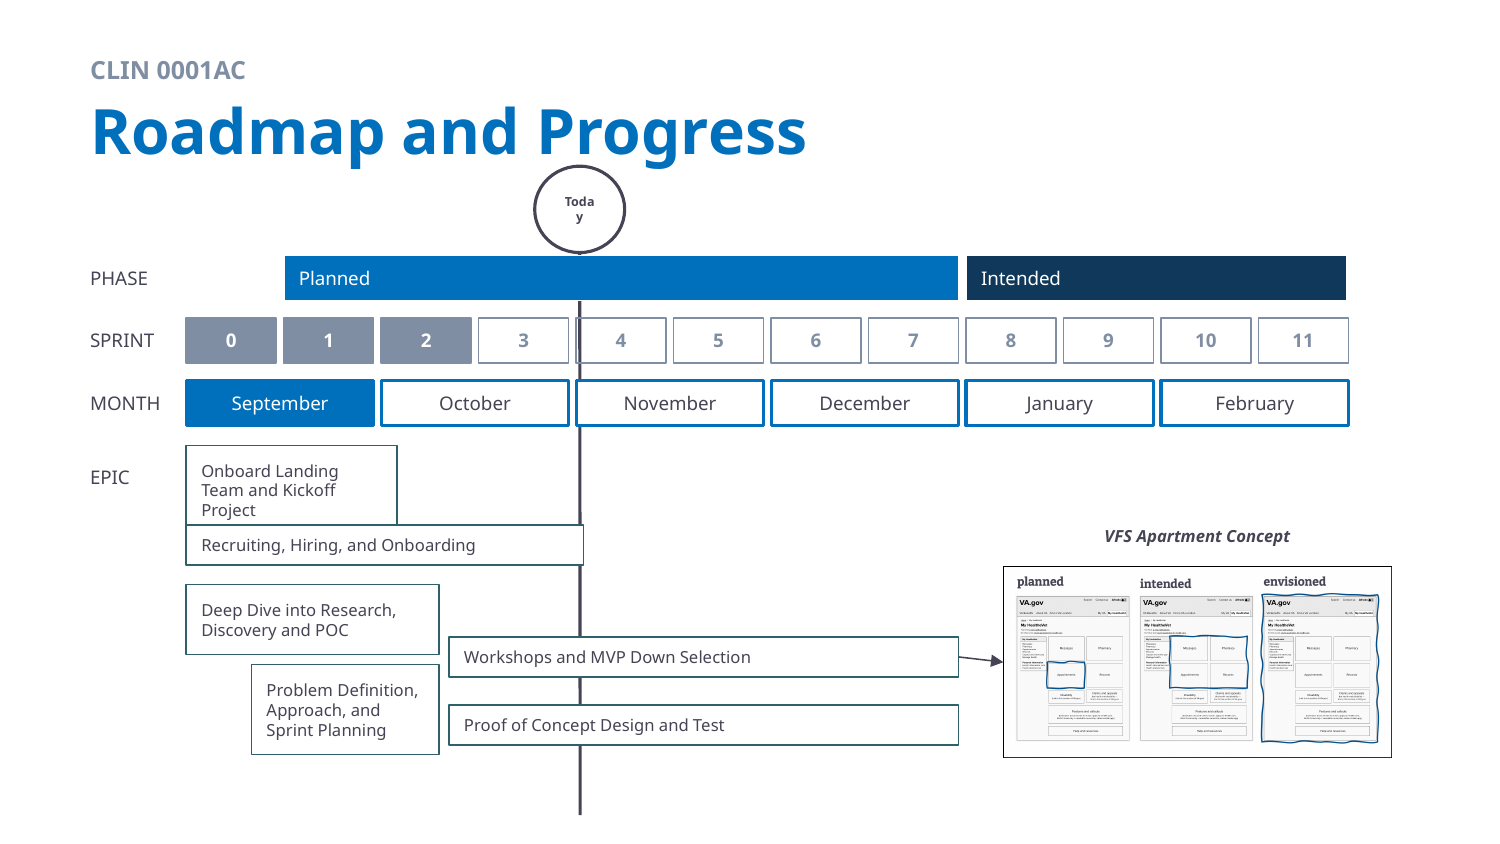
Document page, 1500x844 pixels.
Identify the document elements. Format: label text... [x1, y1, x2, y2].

text_box 2 [381, 317, 472, 364]
text_box Proof of Concept Design and Test [585, 704, 959, 745]
text_box Recruiting, Hiring, and Onboarding [186, 525, 574, 566]
text_box October [381, 380, 569, 426]
text_box Workshops and MVP Down Selection [585, 636, 959, 677]
text_box 6 [771, 317, 861, 364]
title Roadmap and Progress [75, 85, 1425, 188]
text_box Today [534, 166, 625, 253]
text_box PHASE [74, 255, 187, 301]
text_box 10 [1160, 317, 1251, 364]
text_box January [966, 380, 1154, 426]
text_box Onboard Landing Team and Kickoff Project [186, 445, 398, 525]
text_box 4 [585, 317, 667, 364]
text_box 9 [1063, 317, 1154, 364]
text_box MONTH [74, 380, 186, 426]
text_box December [771, 380, 959, 426]
text_box Planned [583, 255, 959, 301]
text_box February [1160, 380, 1349, 426]
list CLIN 0001AC [75, 40, 1425, 85]
picture [1003, 566, 1392, 758]
text_box Planned [283, 255, 575, 301]
text_box Problem Definition, Approach, and Sprint Planning [251, 664, 439, 755]
text_box Proof of Concept Design and Test [448, 704, 574, 745]
text_box VFS Apartment Concept [1003, 516, 1392, 557]
text_box November [585, 380, 764, 426]
text_box Deep Dive into Research, Discovery and POC [186, 584, 439, 655]
text_box 11 [1258, 317, 1349, 364]
text_box 1 [283, 317, 374, 364]
text_box 0 [186, 317, 277, 364]
text_box EPIC [74, 454, 187, 500]
text_box Intended [966, 255, 1347, 301]
text_box 7 [868, 317, 959, 364]
text_box 5 [673, 317, 764, 364]
text_box Workshops and MVP Down Selection [448, 636, 574, 677]
text_box SPRINT [74, 317, 186, 364]
text_box September [186, 380, 374, 426]
text_box 8 [965, 317, 1056, 364]
text_box 3 [478, 317, 569, 364]
